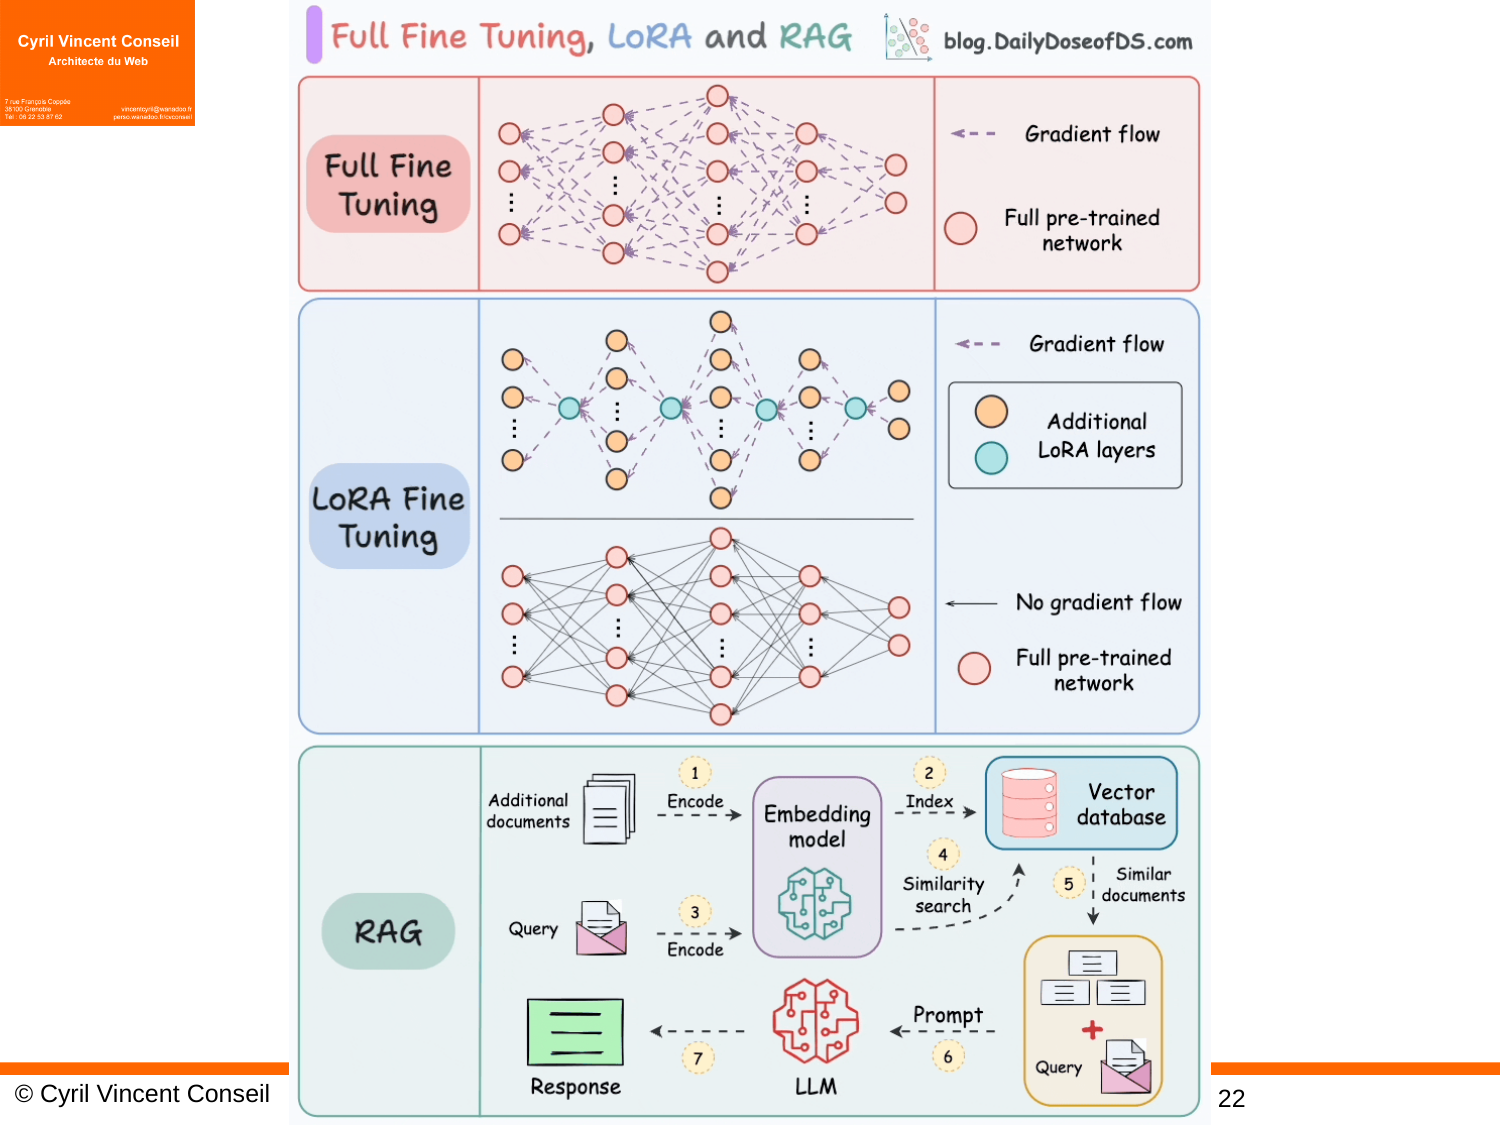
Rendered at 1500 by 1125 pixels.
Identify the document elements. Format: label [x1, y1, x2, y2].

picture [0, 0, 195, 126]
picture [288, 0, 1211, 1125]
